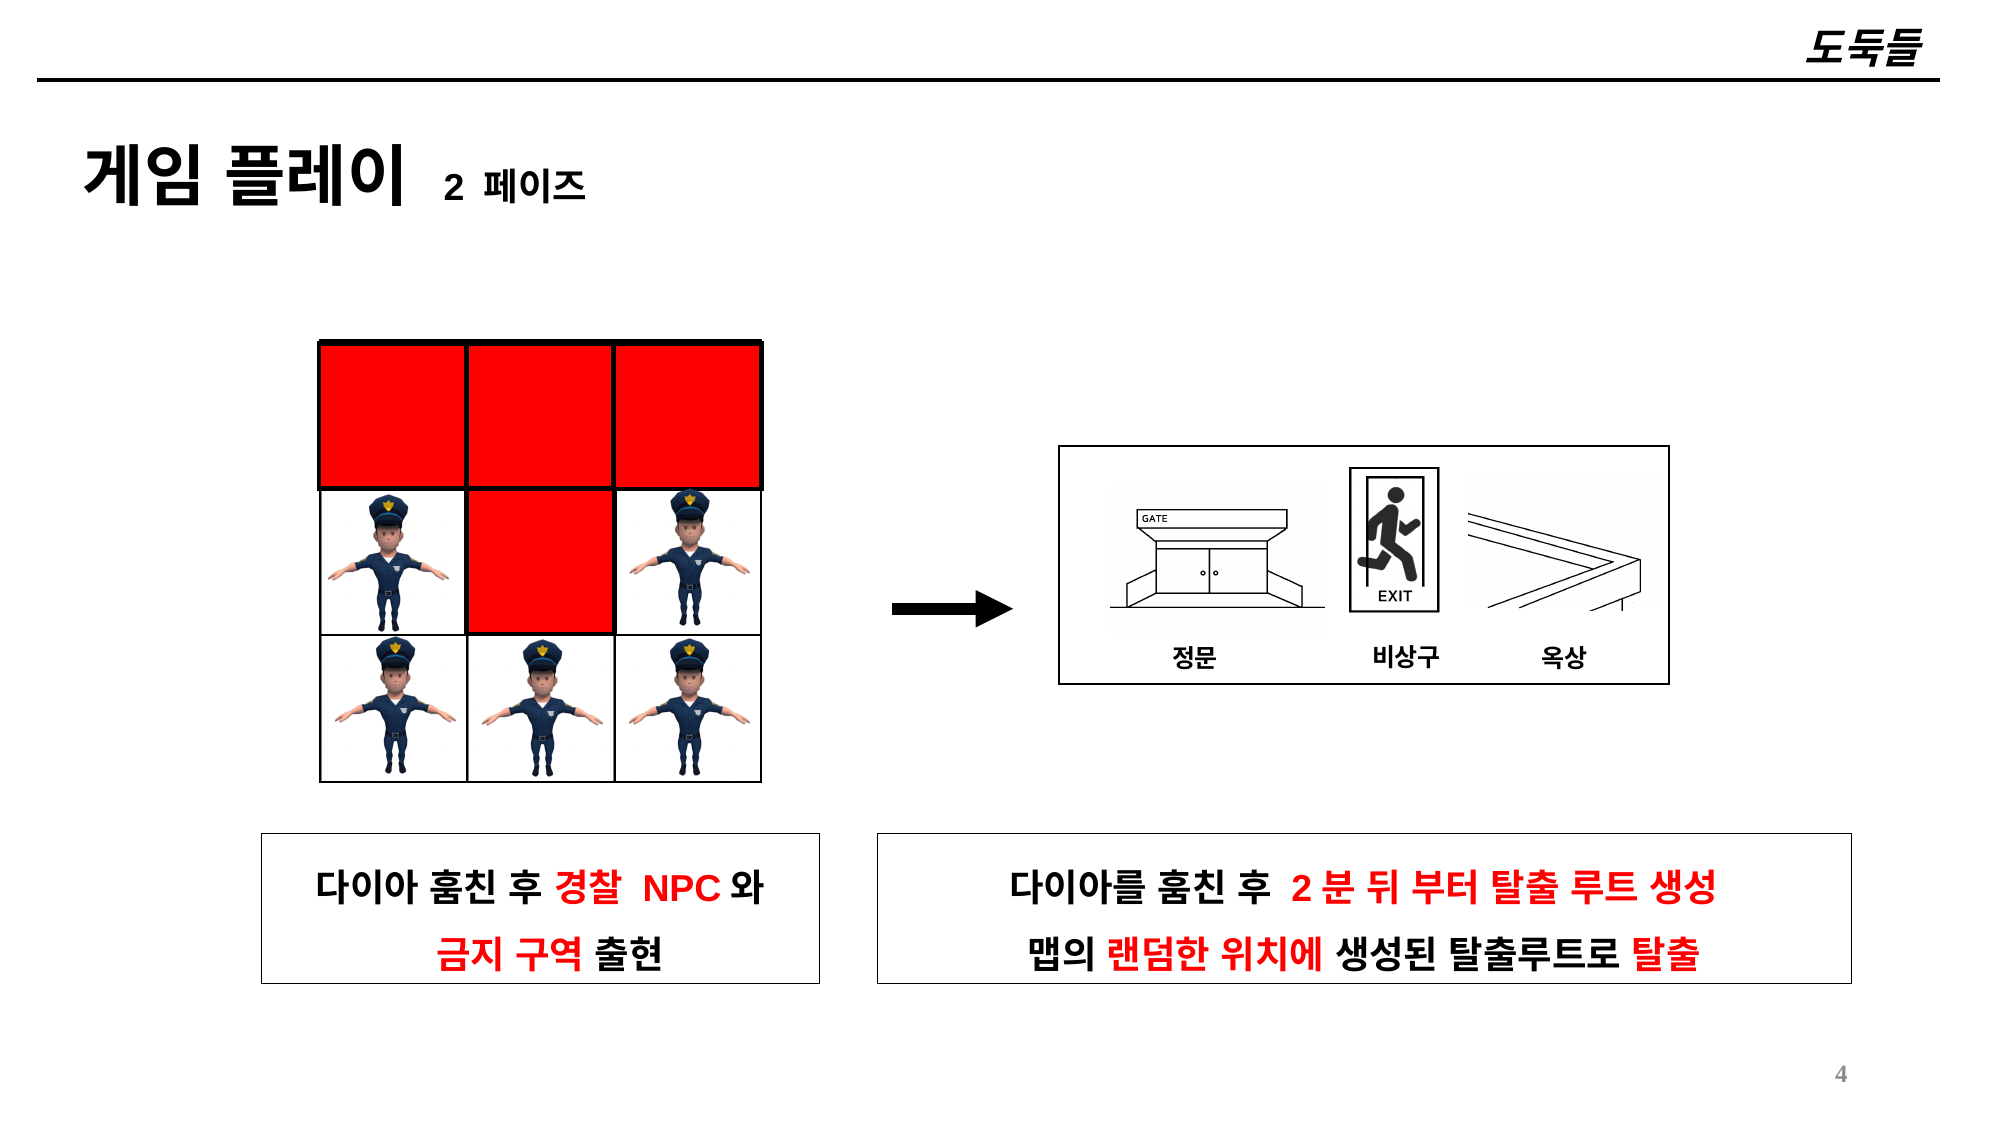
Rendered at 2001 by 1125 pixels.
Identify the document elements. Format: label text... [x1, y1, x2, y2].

slide_number 4 [1412, 1042, 1863, 1103]
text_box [1110, 463, 1667, 676]
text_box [287, 339, 787, 786]
title 도둑들 [1772, 19, 1953, 80]
text_box 다이아 훔친 후 경찰 NPC와 금지 구역 출현 [261, 833, 820, 984]
text_box [1058, 445, 1670, 685]
text_box 게임 플레이 2 페이즈 [67, 126, 1281, 221]
text_box 다이아를 훔친 후 2분 뒤 부터 탈출 루트 생성 맵의 랜덤한 위치에 생성된 탈출루트로 탈출 [877, 833, 1852, 984]
